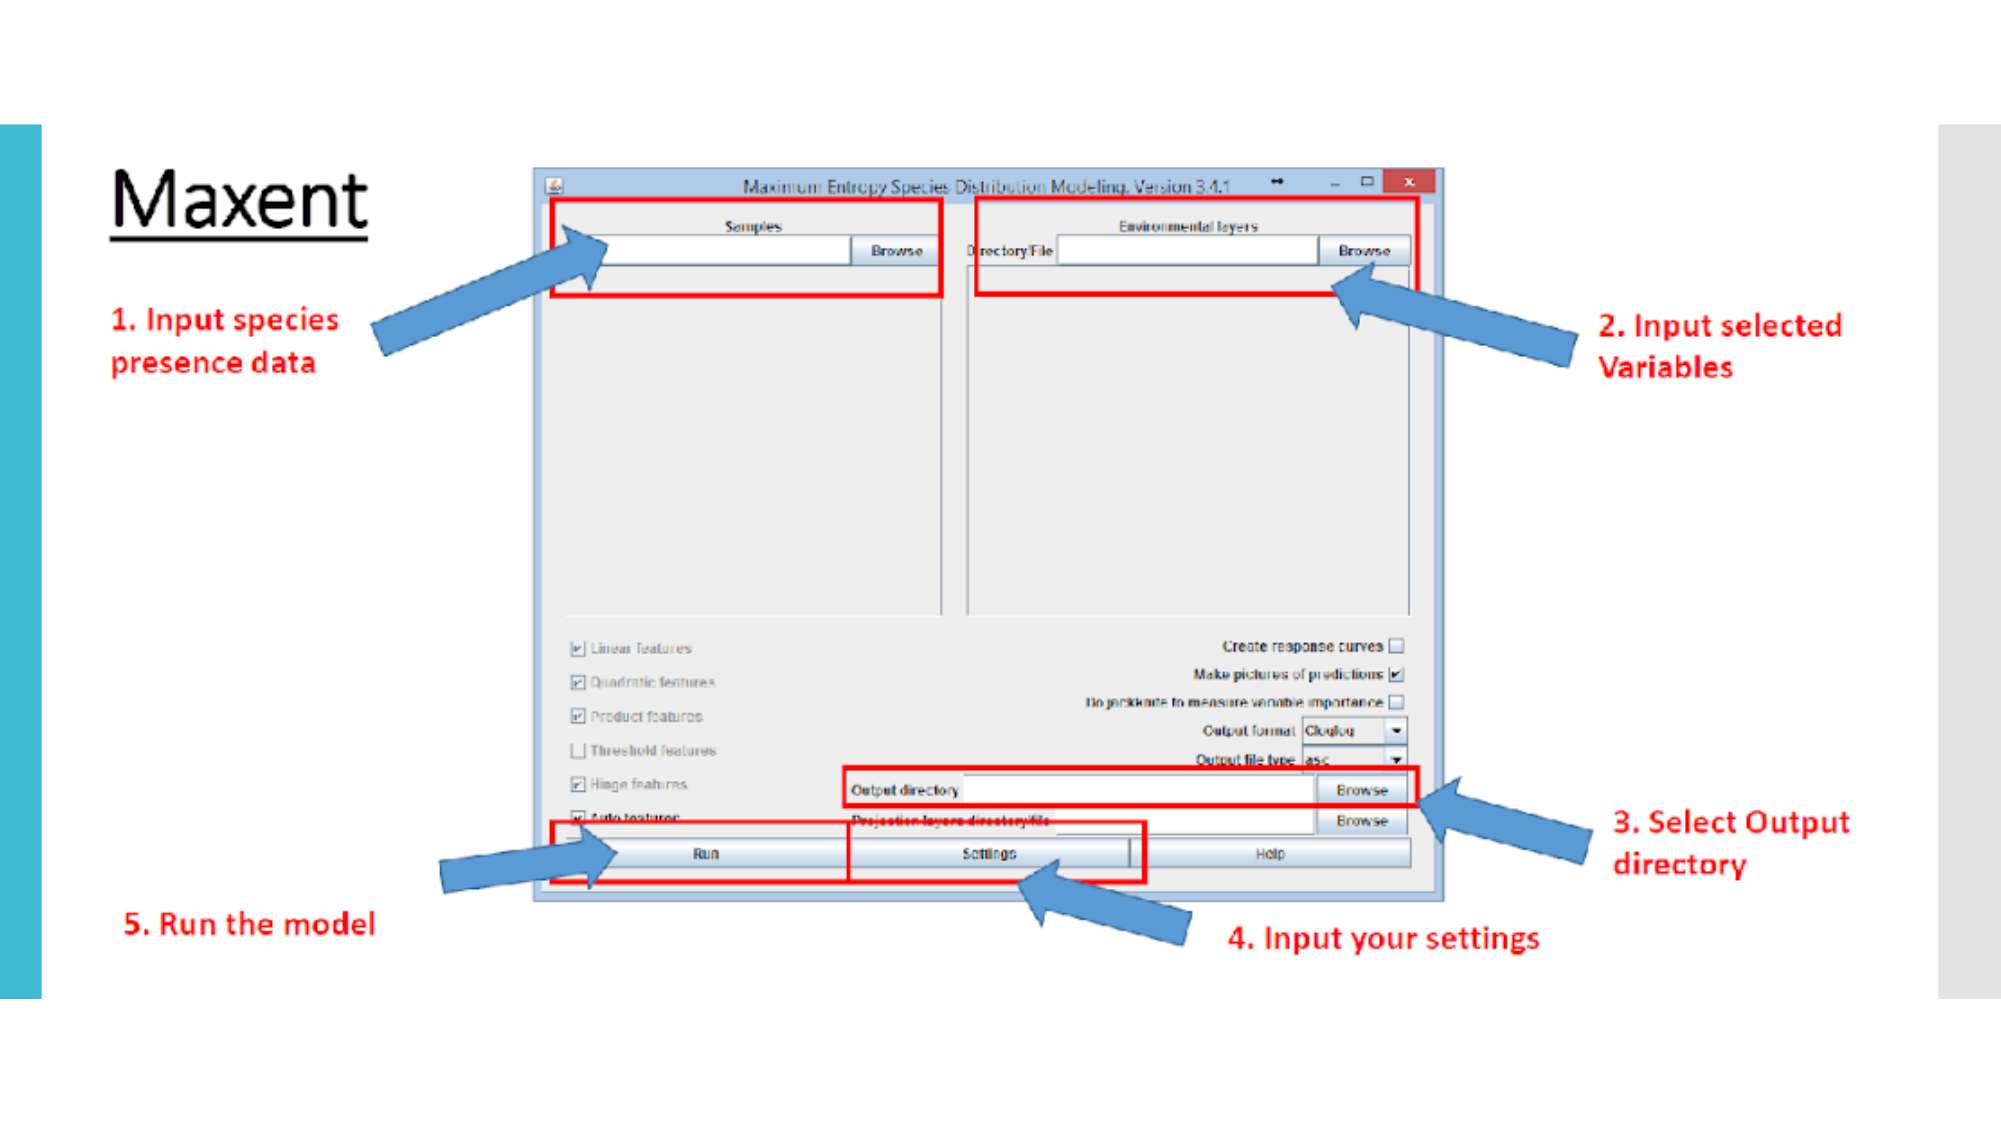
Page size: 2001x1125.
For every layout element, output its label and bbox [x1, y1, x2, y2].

picture [41, 74, 1852, 1025]
